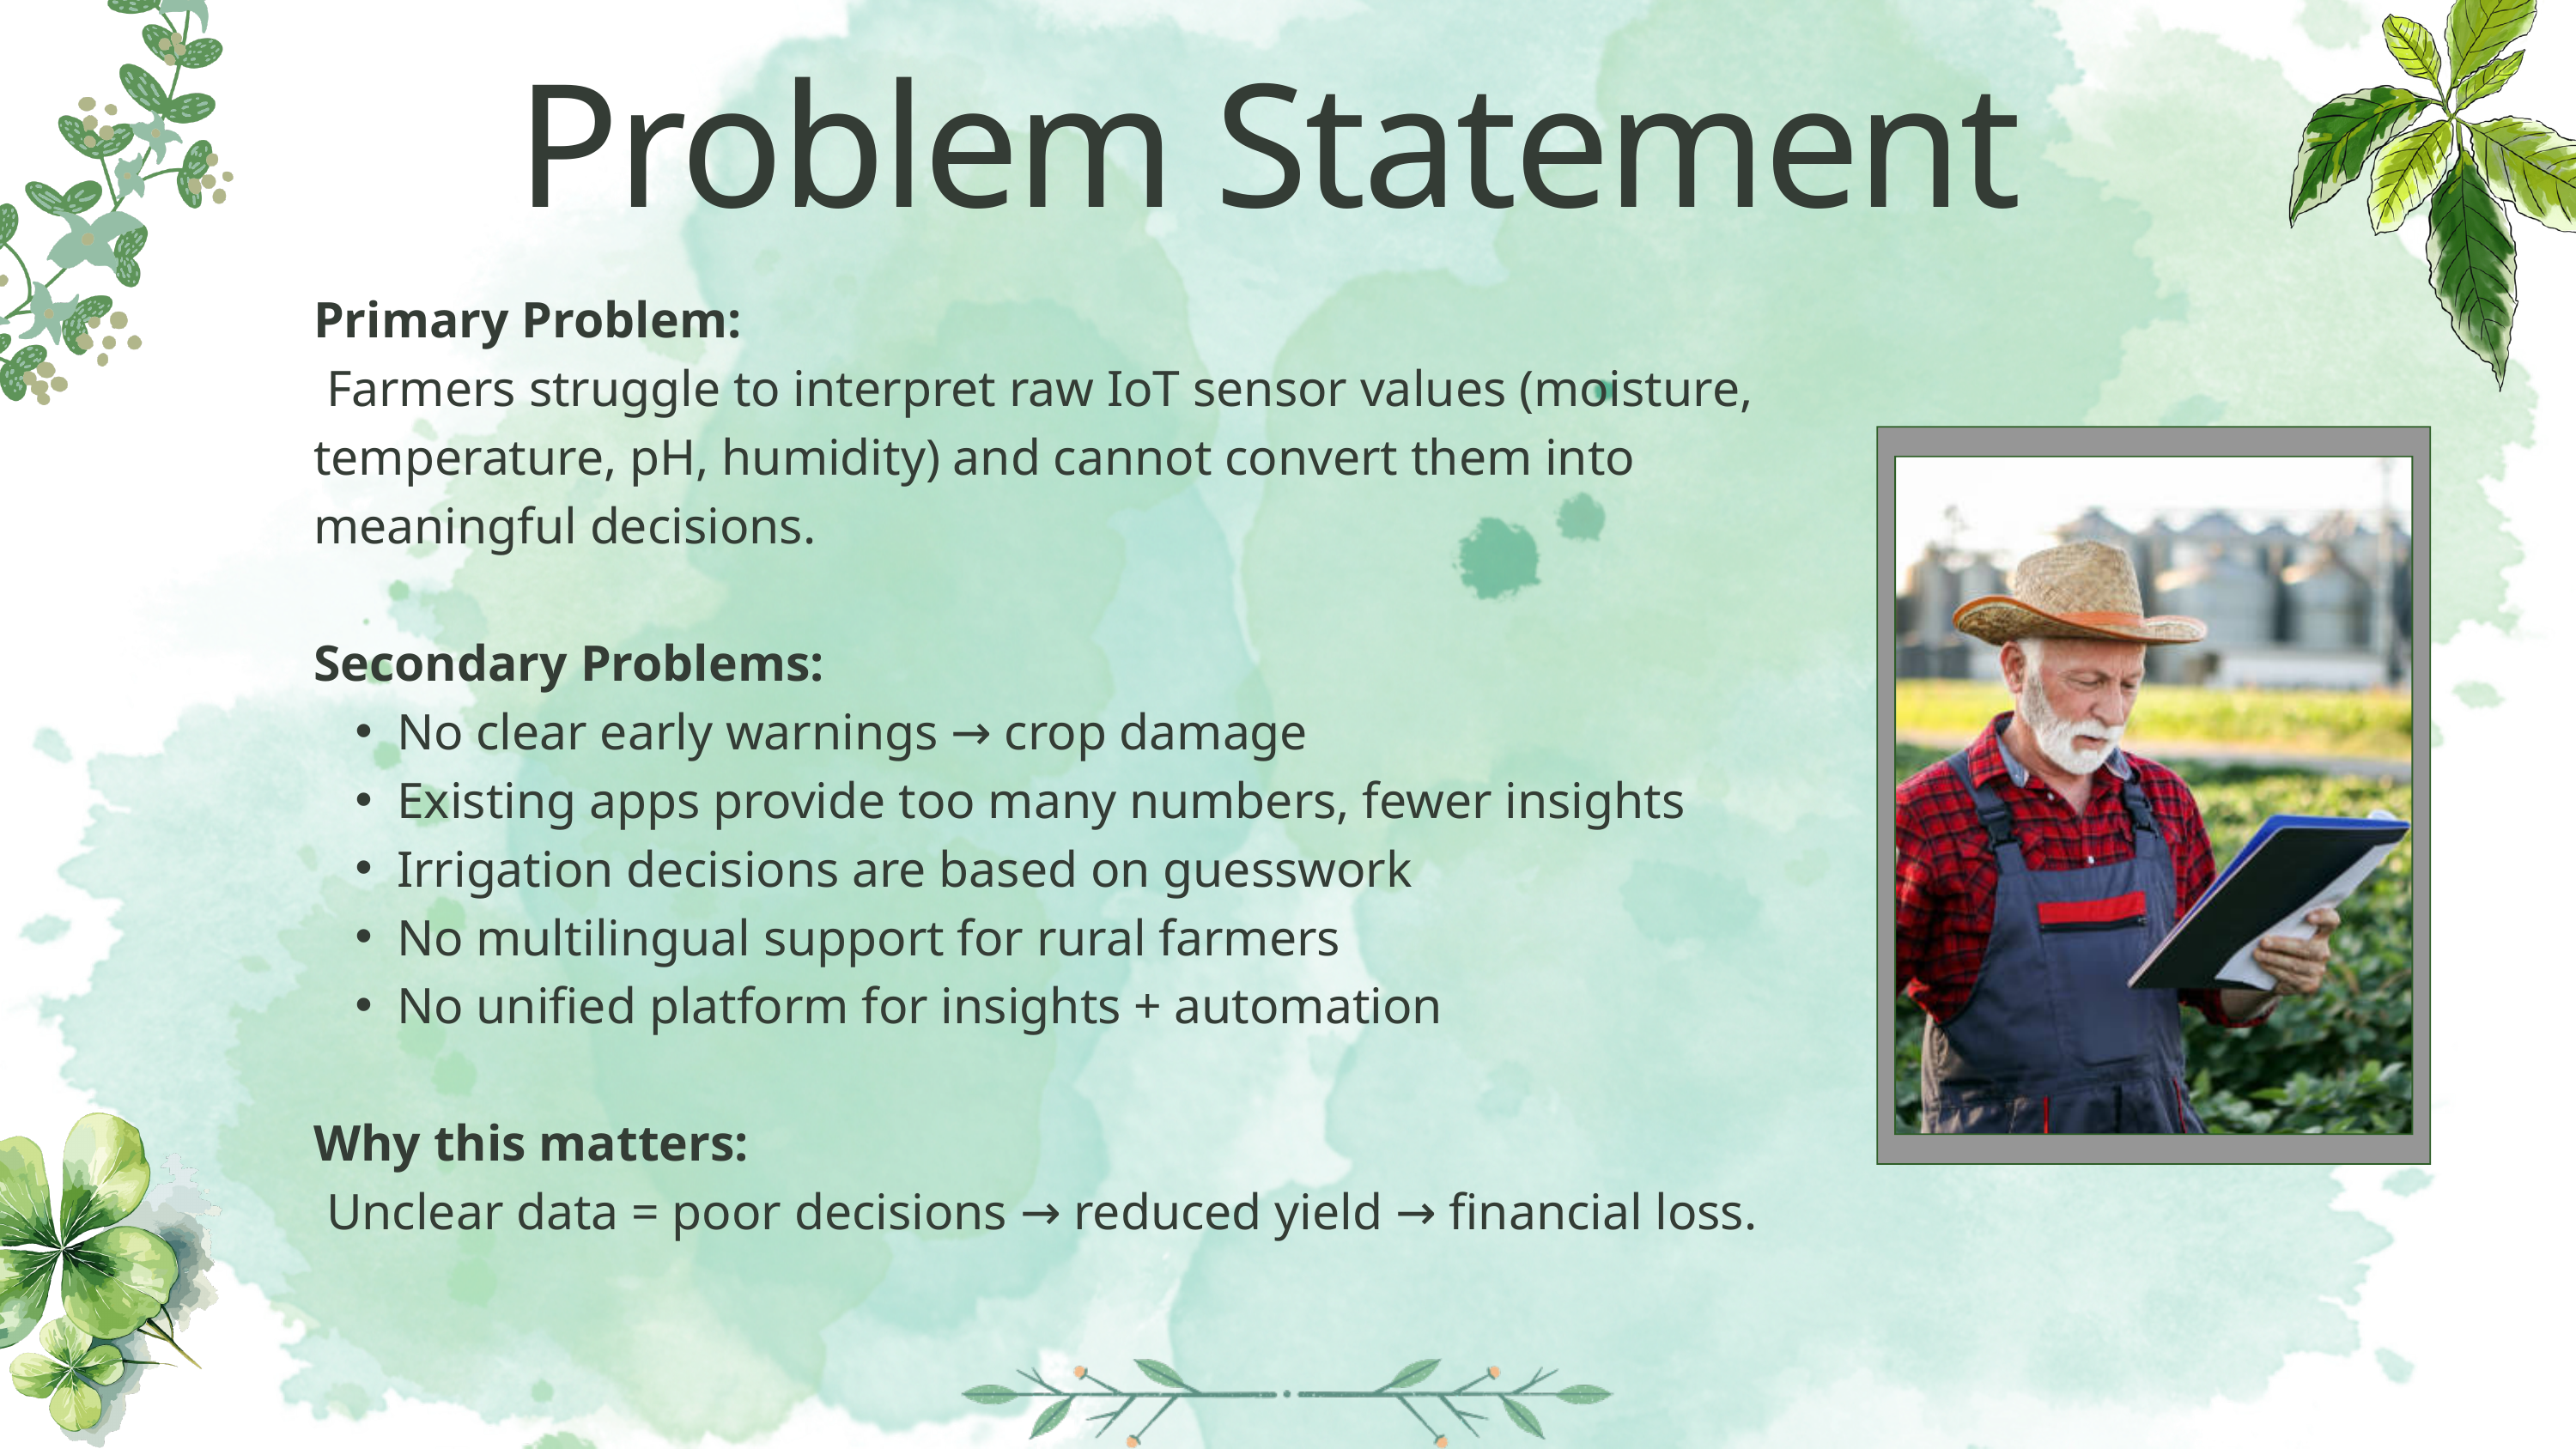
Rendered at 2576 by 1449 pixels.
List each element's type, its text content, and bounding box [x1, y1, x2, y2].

text_box Problem Statement [516, 2, 2031, 242]
text_box [0, 1112, 222, 1449]
text_box [0, 0, 263, 435]
text_box [961, 1358, 1615, 1449]
text_box Primary Problem: Farmers struggle to interpret raw IoT sensor values (moisture, temperature, pH, humidity) and cannot convert them into meaningful decisions. Secondary Problems: No clear early warnings → crop damage Existing apps provide too many numbers, fewer insights Irrigation decisions are based on guesswork No multilingual support for rural farmers No unified platform for insights + automation Why this matters: Unclear data = poor decisions → reduced yield → financial loss. [313, 279, 1826, 1308]
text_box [1876, 426, 2432, 1166]
text_box [0, 0, 2576, 1449]
text_box [2284, 0, 2576, 392]
